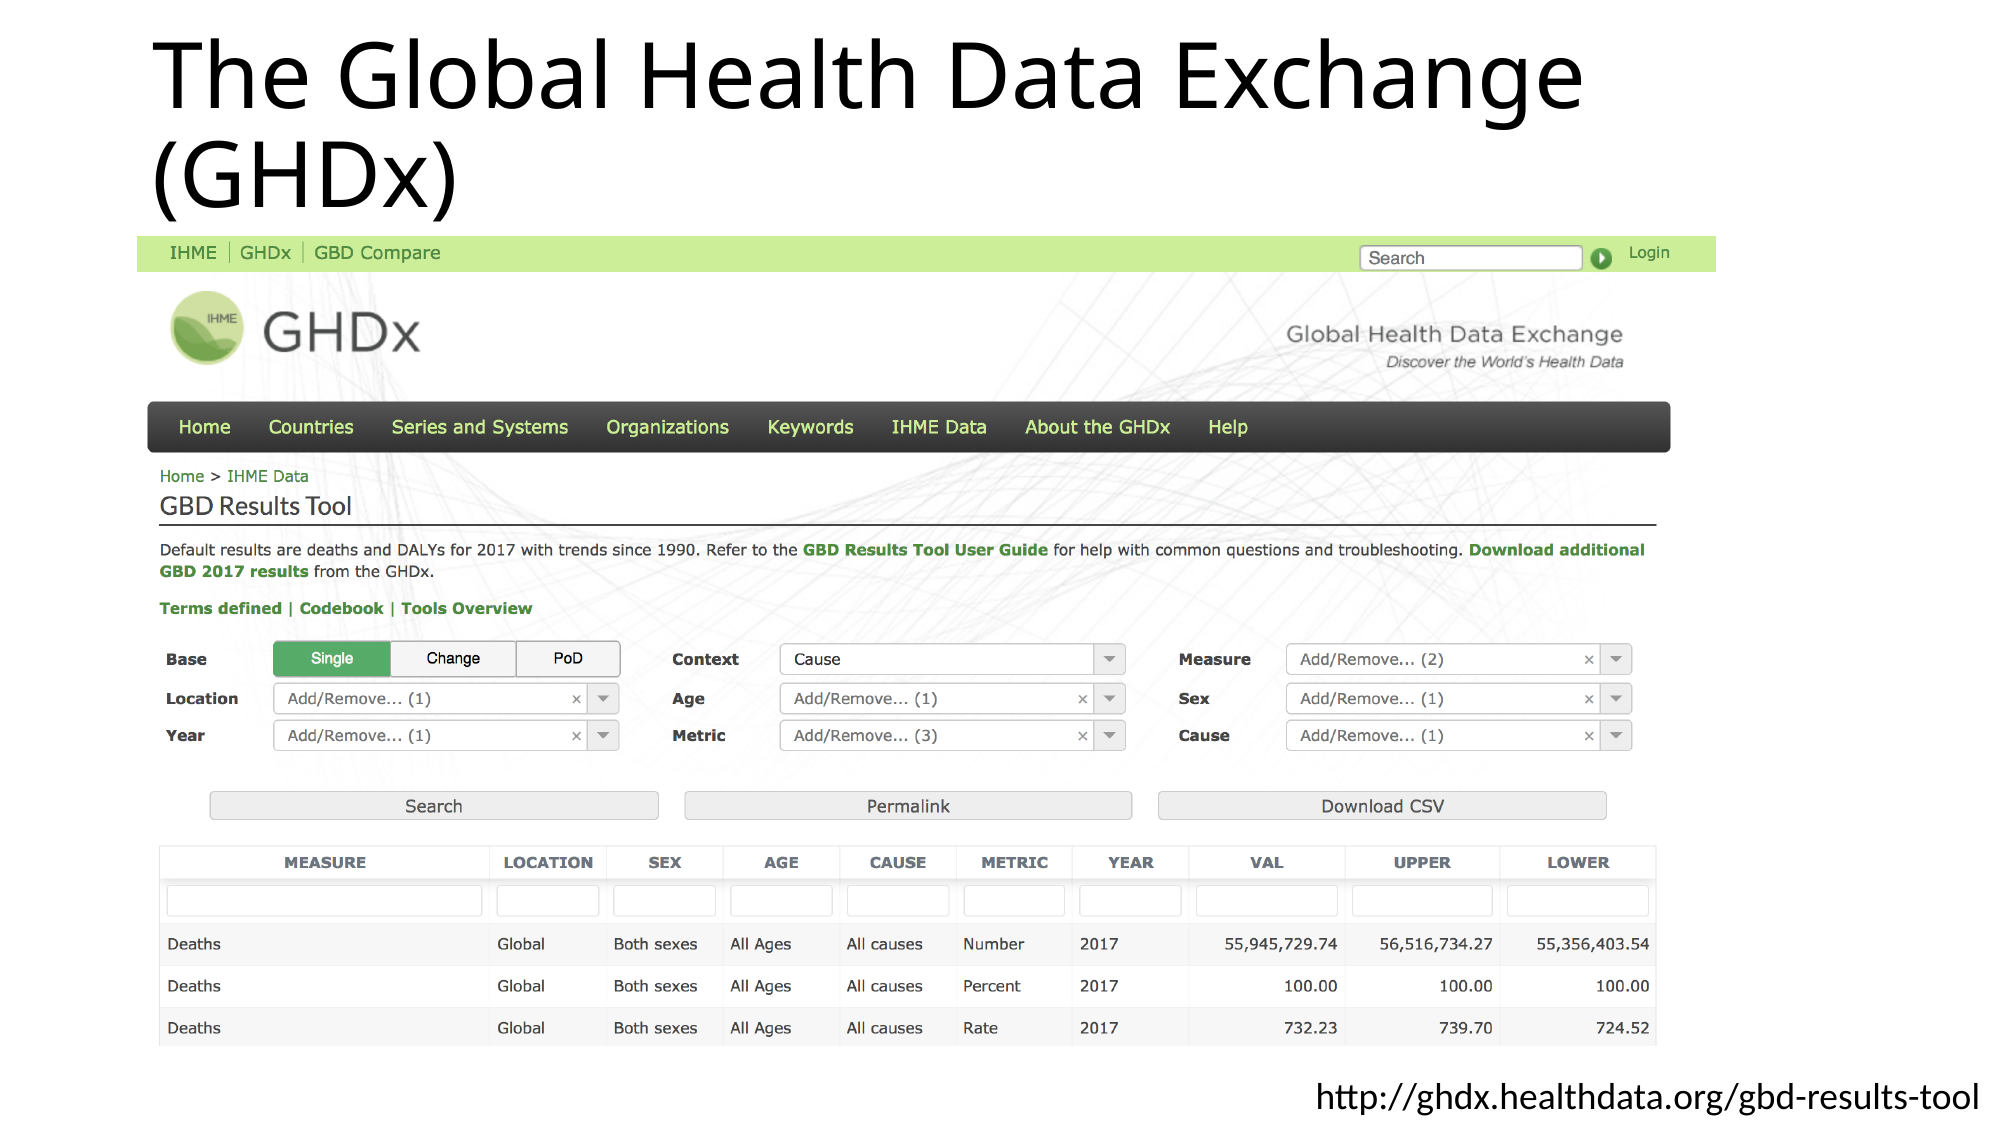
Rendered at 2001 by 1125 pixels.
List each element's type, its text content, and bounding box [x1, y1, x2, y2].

text_box http://ghdx.healthdata.org/gbd-results-tool [1300, 1064, 1996, 1125]
picture [137, 236, 1716, 1046]
title The Global Health Data Exchange (GHDx) [137, 59, 1863, 198]
